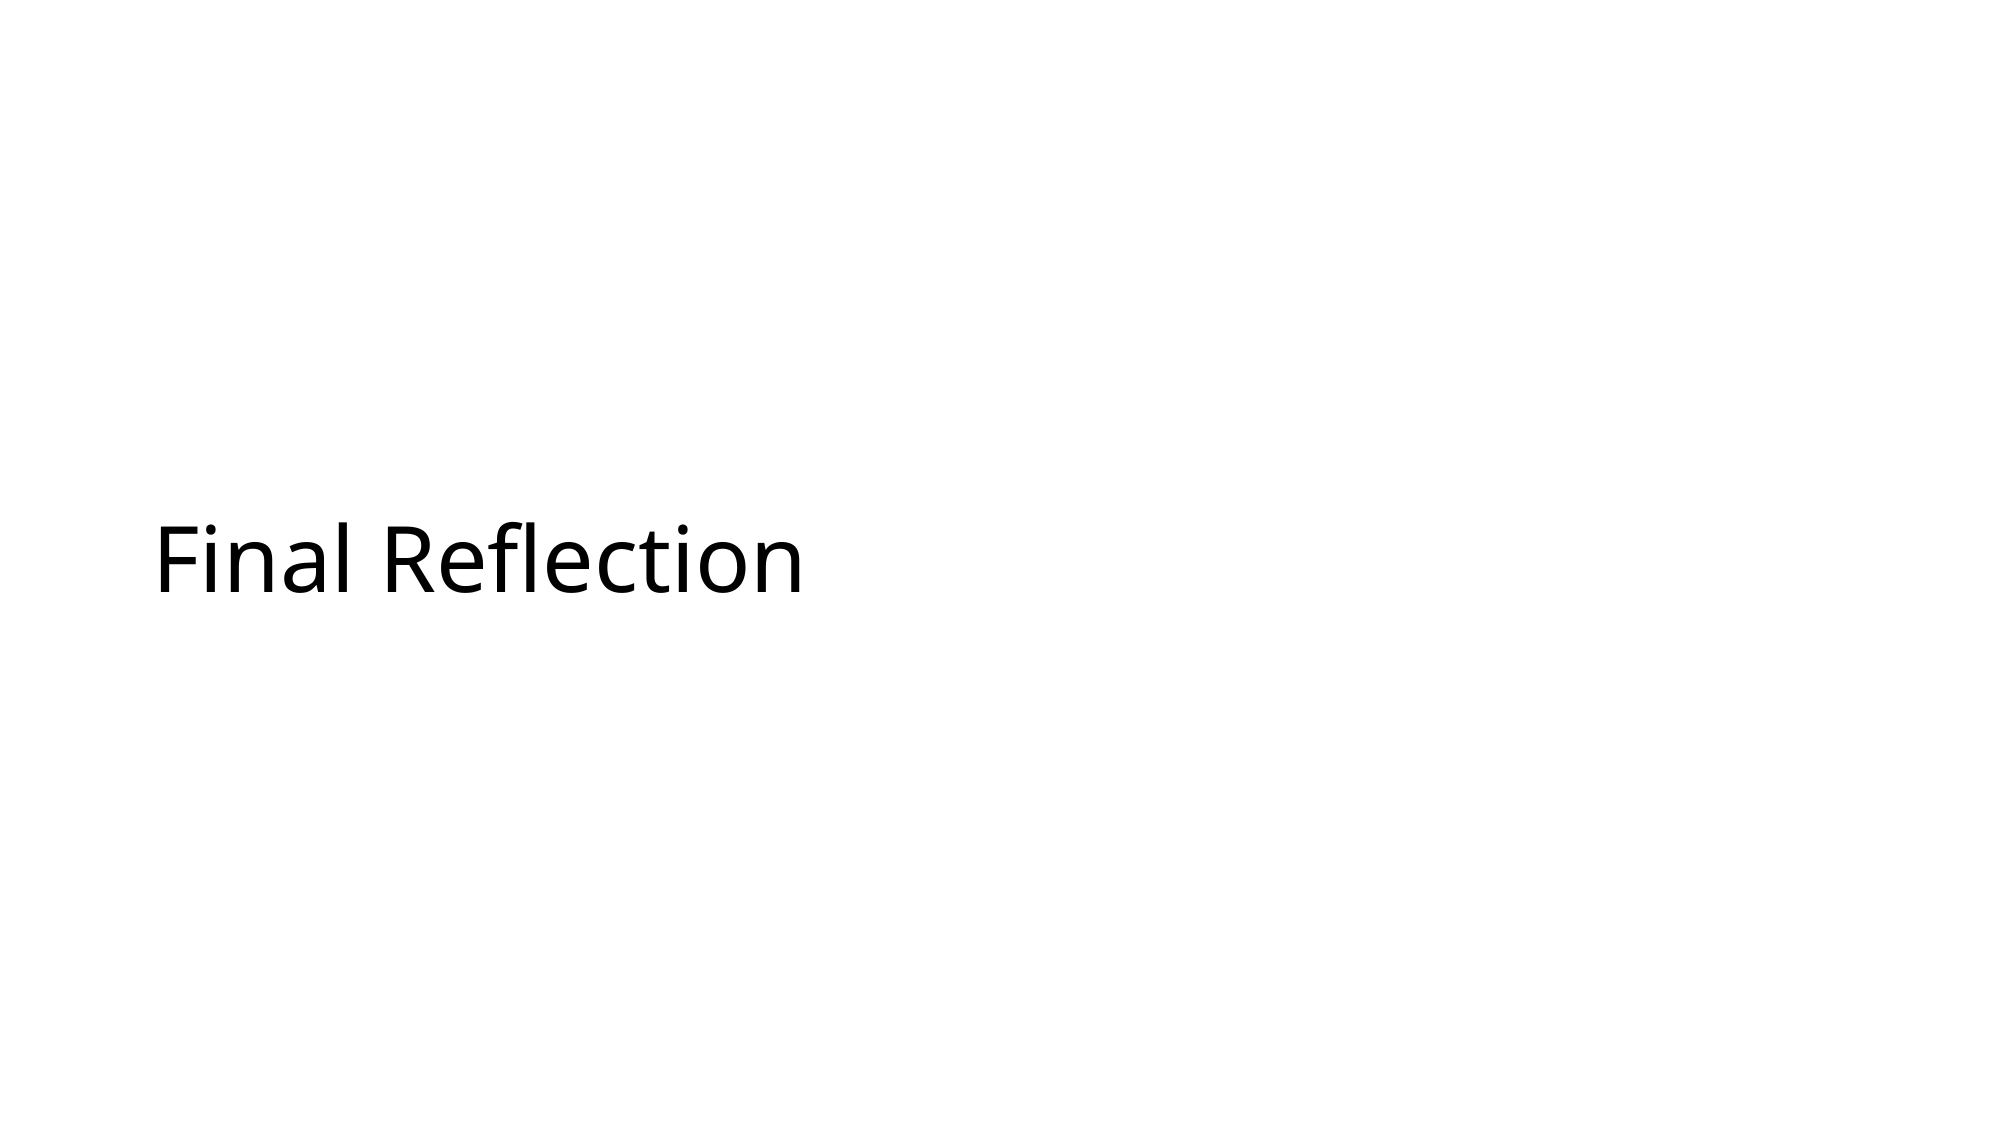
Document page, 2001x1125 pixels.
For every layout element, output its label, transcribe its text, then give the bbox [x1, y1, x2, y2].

title Final Reflection [137, 453, 1863, 672]
